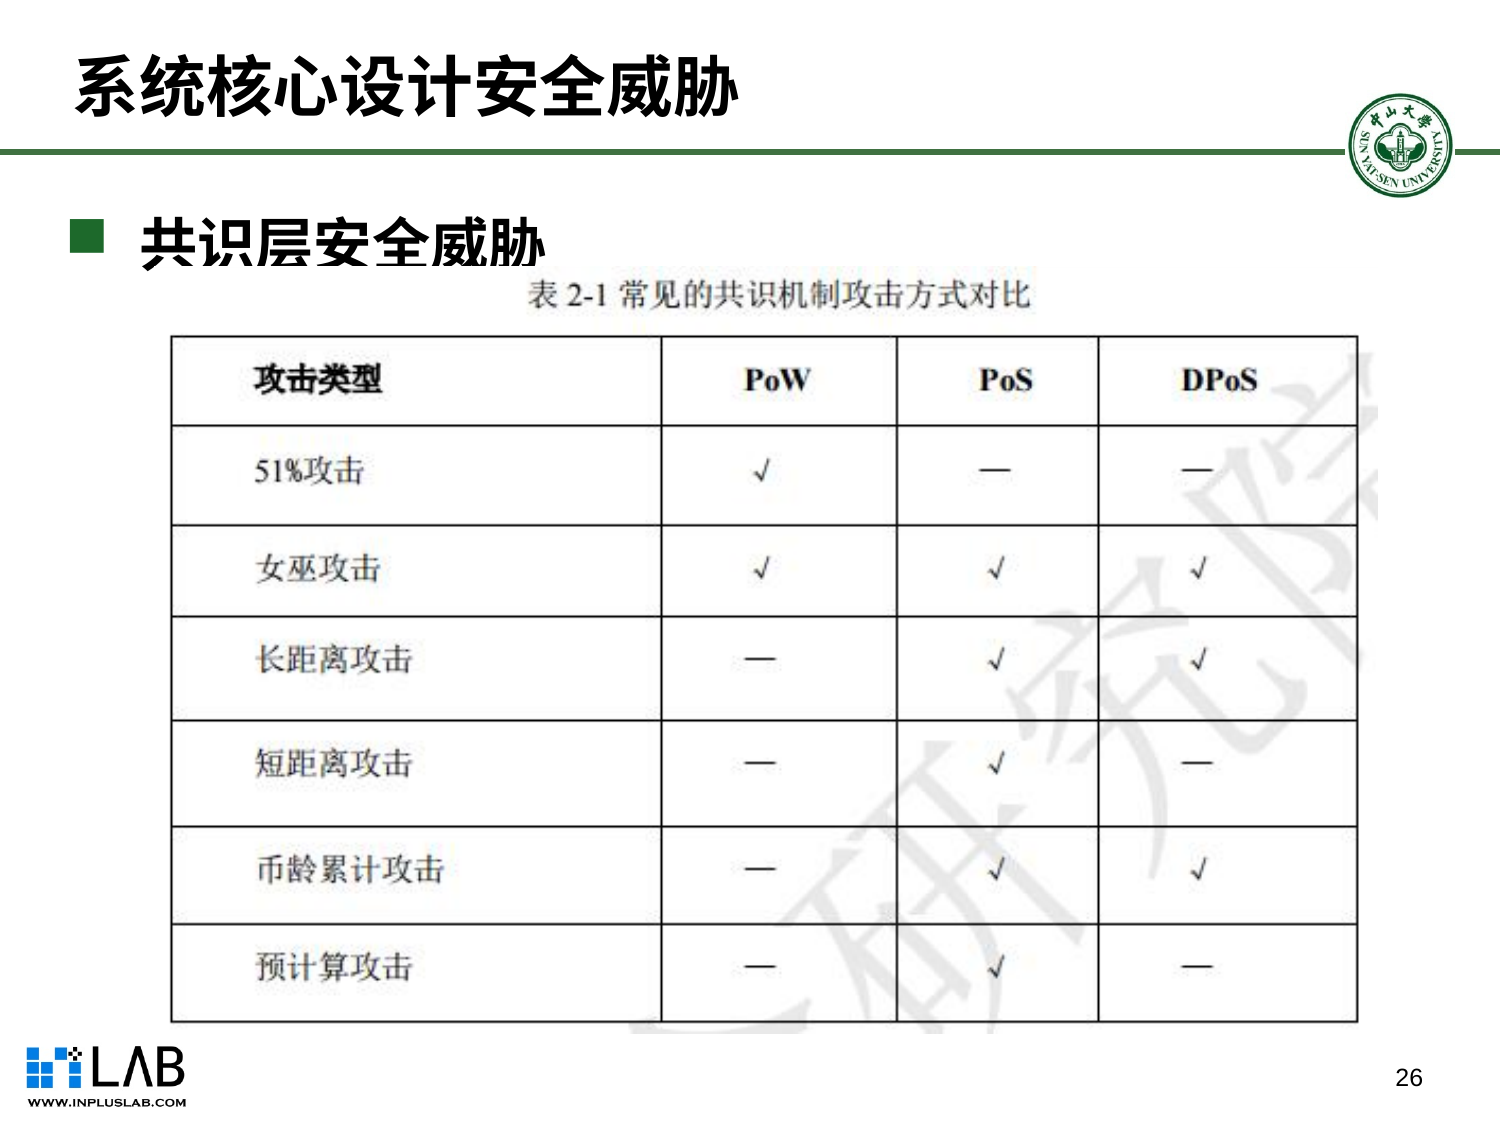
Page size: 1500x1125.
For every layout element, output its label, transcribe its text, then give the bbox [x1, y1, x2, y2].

picture [1345, 90, 1455, 200]
title 系统核心设计安全威胁 [57, 16, 1352, 157]
picture [153, 266, 1378, 1035]
picture [14, 1036, 200, 1119]
text_box 共识层安全威胁 [50, 165, 1399, 286]
